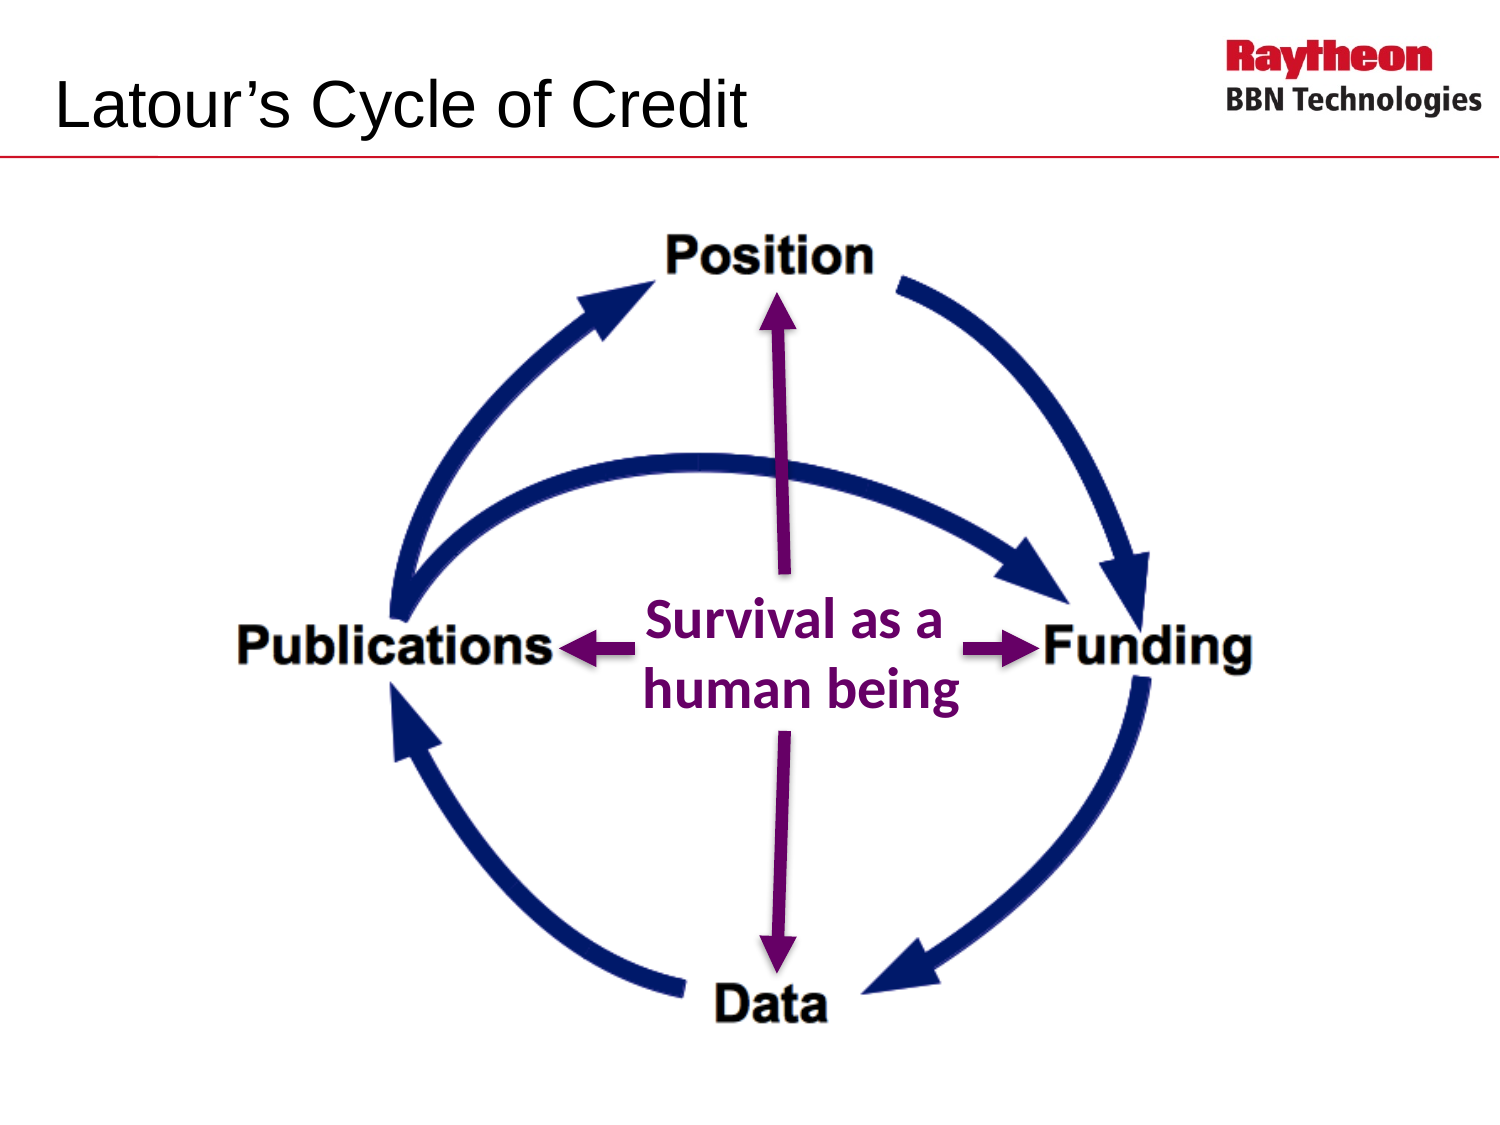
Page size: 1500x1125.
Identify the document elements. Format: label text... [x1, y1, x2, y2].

picture [226, 215, 1262, 1042]
title Latour’s Cycle of Credit [39, 44, 1390, 158]
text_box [558, 291, 1040, 974]
picture [1222, 36, 1484, 121]
